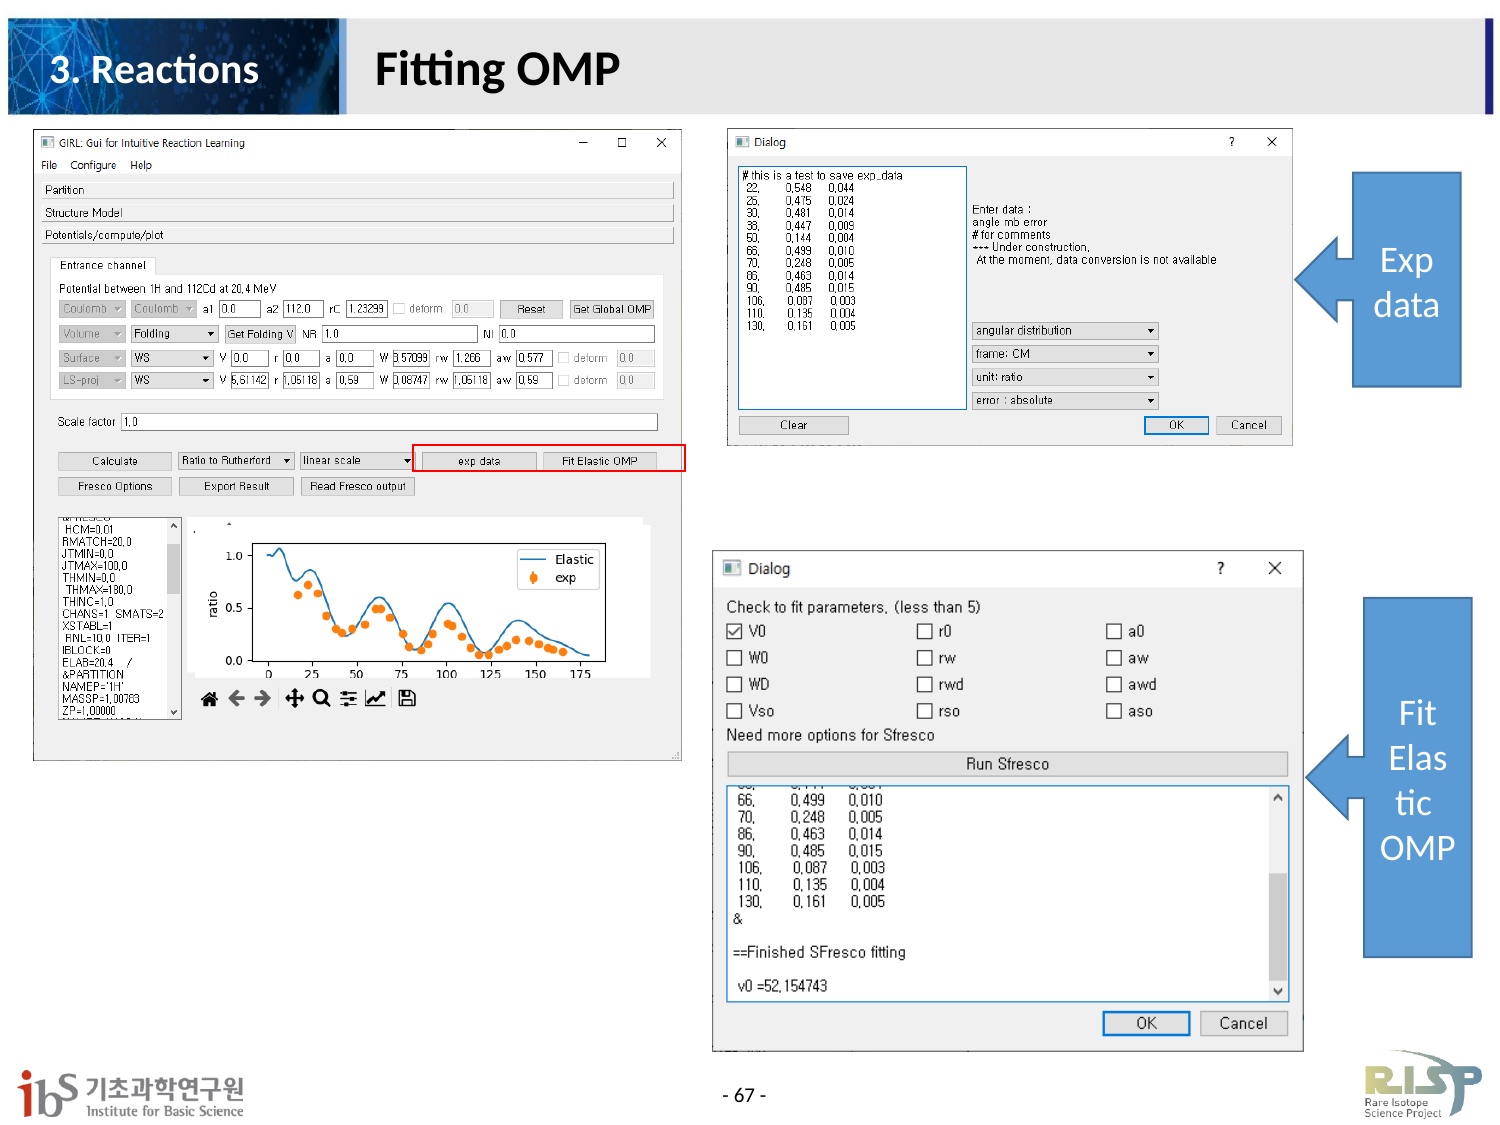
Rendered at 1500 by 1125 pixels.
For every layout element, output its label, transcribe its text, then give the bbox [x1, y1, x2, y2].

text_box [682, 444, 686, 472]
text_box Exp data [1293, 171, 1462, 388]
picture [1364, 1049, 1482, 1119]
text_box Fit Elastic OMP [1304, 596, 1473, 959]
picture [2, 10, 1500, 761]
picture [17, 1070, 243, 1117]
picture [712, 550, 1304, 1052]
